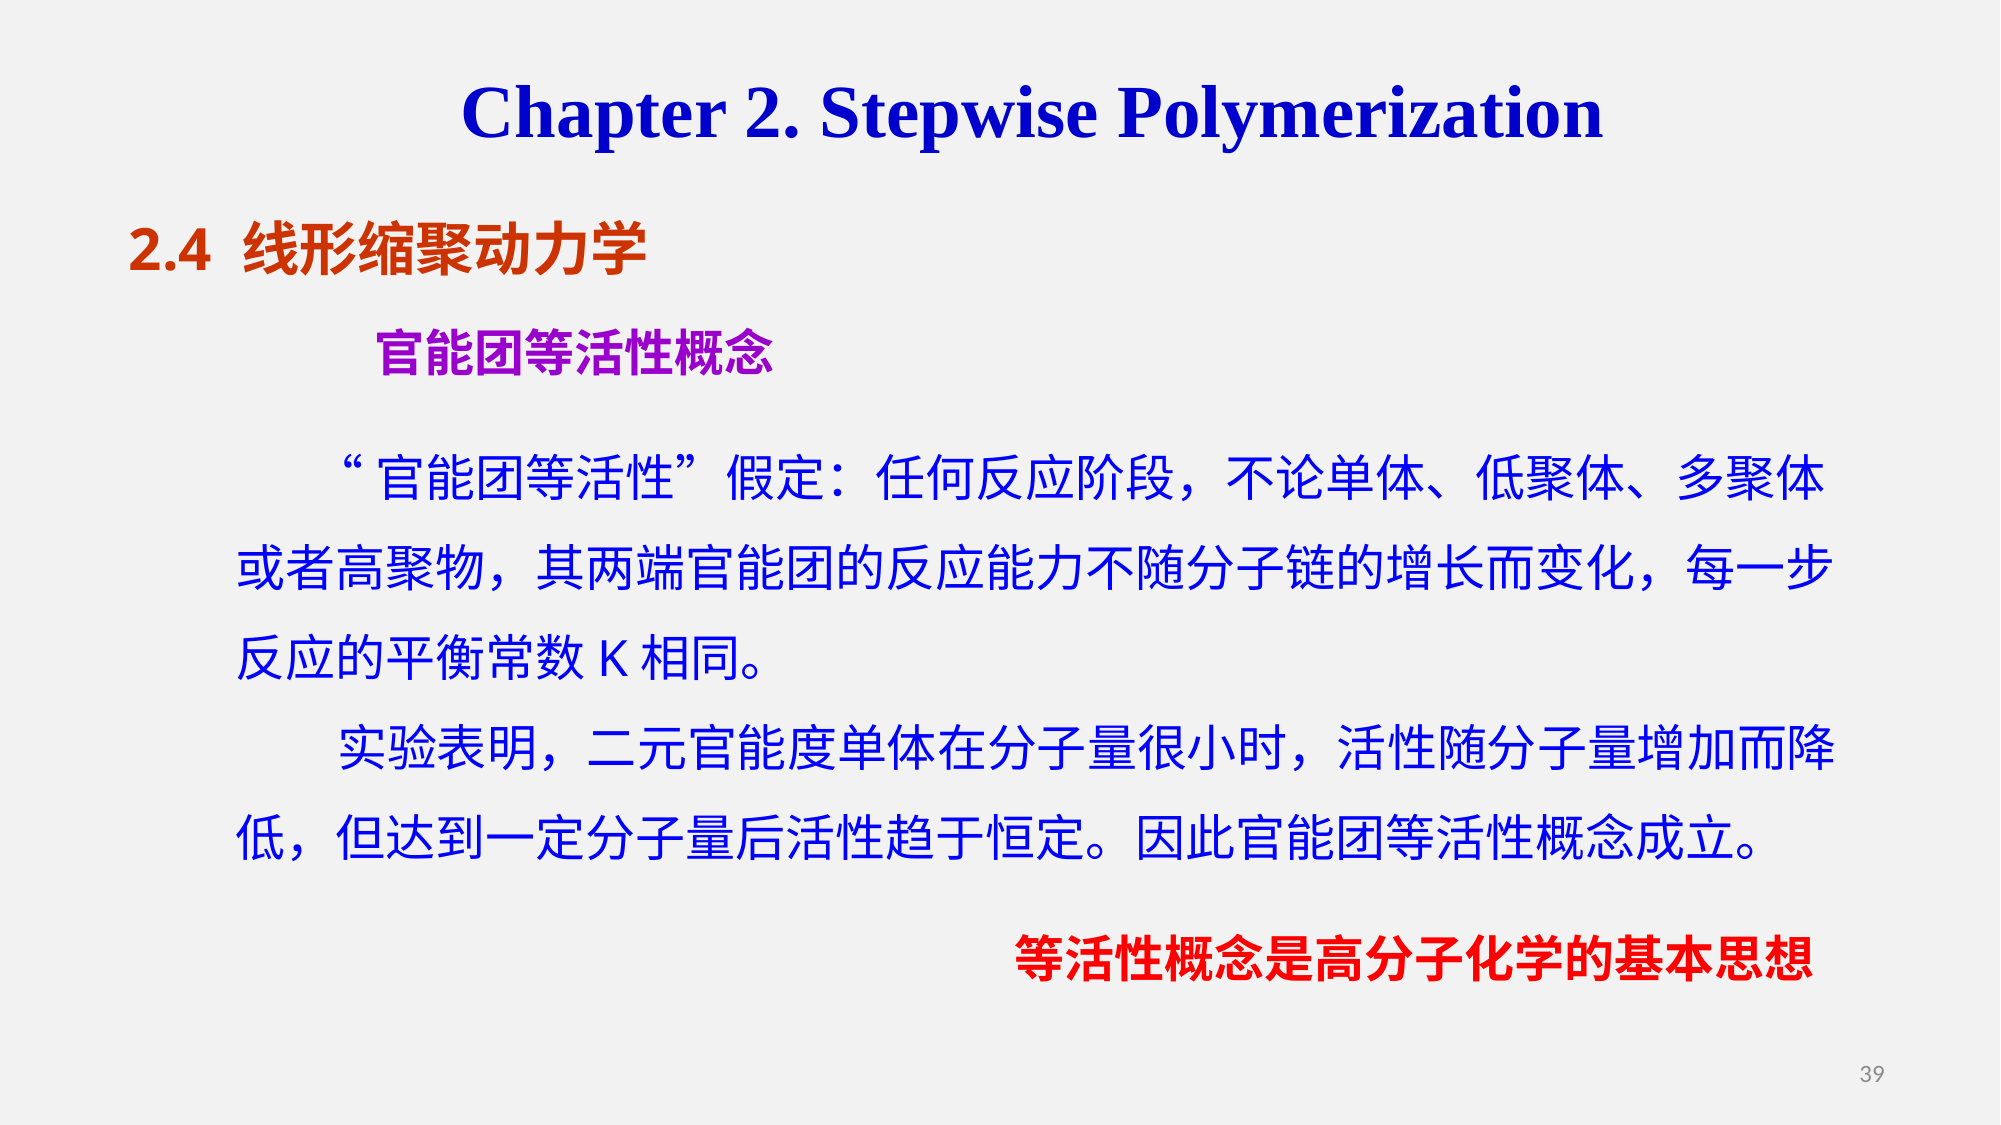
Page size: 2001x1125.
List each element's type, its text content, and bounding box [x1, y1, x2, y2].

text_box “官能团等活性”假定：任何反应阶段，不论单体、低聚体、多聚体或者高聚物，其两端官能团的反应能力不随分子链的增长而变化，每一步反应的平衡常数K相同。 实验表明，二元官能度单体在分子量很小时，活性随分子量增加而降低，但达到一定分子量后活性趋于恒定。因此官能团等活性概念成立。 [220, 408, 1886, 874]
text_box 等活性概念是高分子化学的基本思想 [999, 920, 1846, 996]
text_box 2.4 线形缩聚动力学 [114, 205, 1485, 290]
text_box 官能团等活性概念 [359, 314, 1742, 393]
slide_number 39 [1433, 1042, 1900, 1103]
text_box Chapter 2. Stepwise Polymerization [445, 54, 1620, 160]
